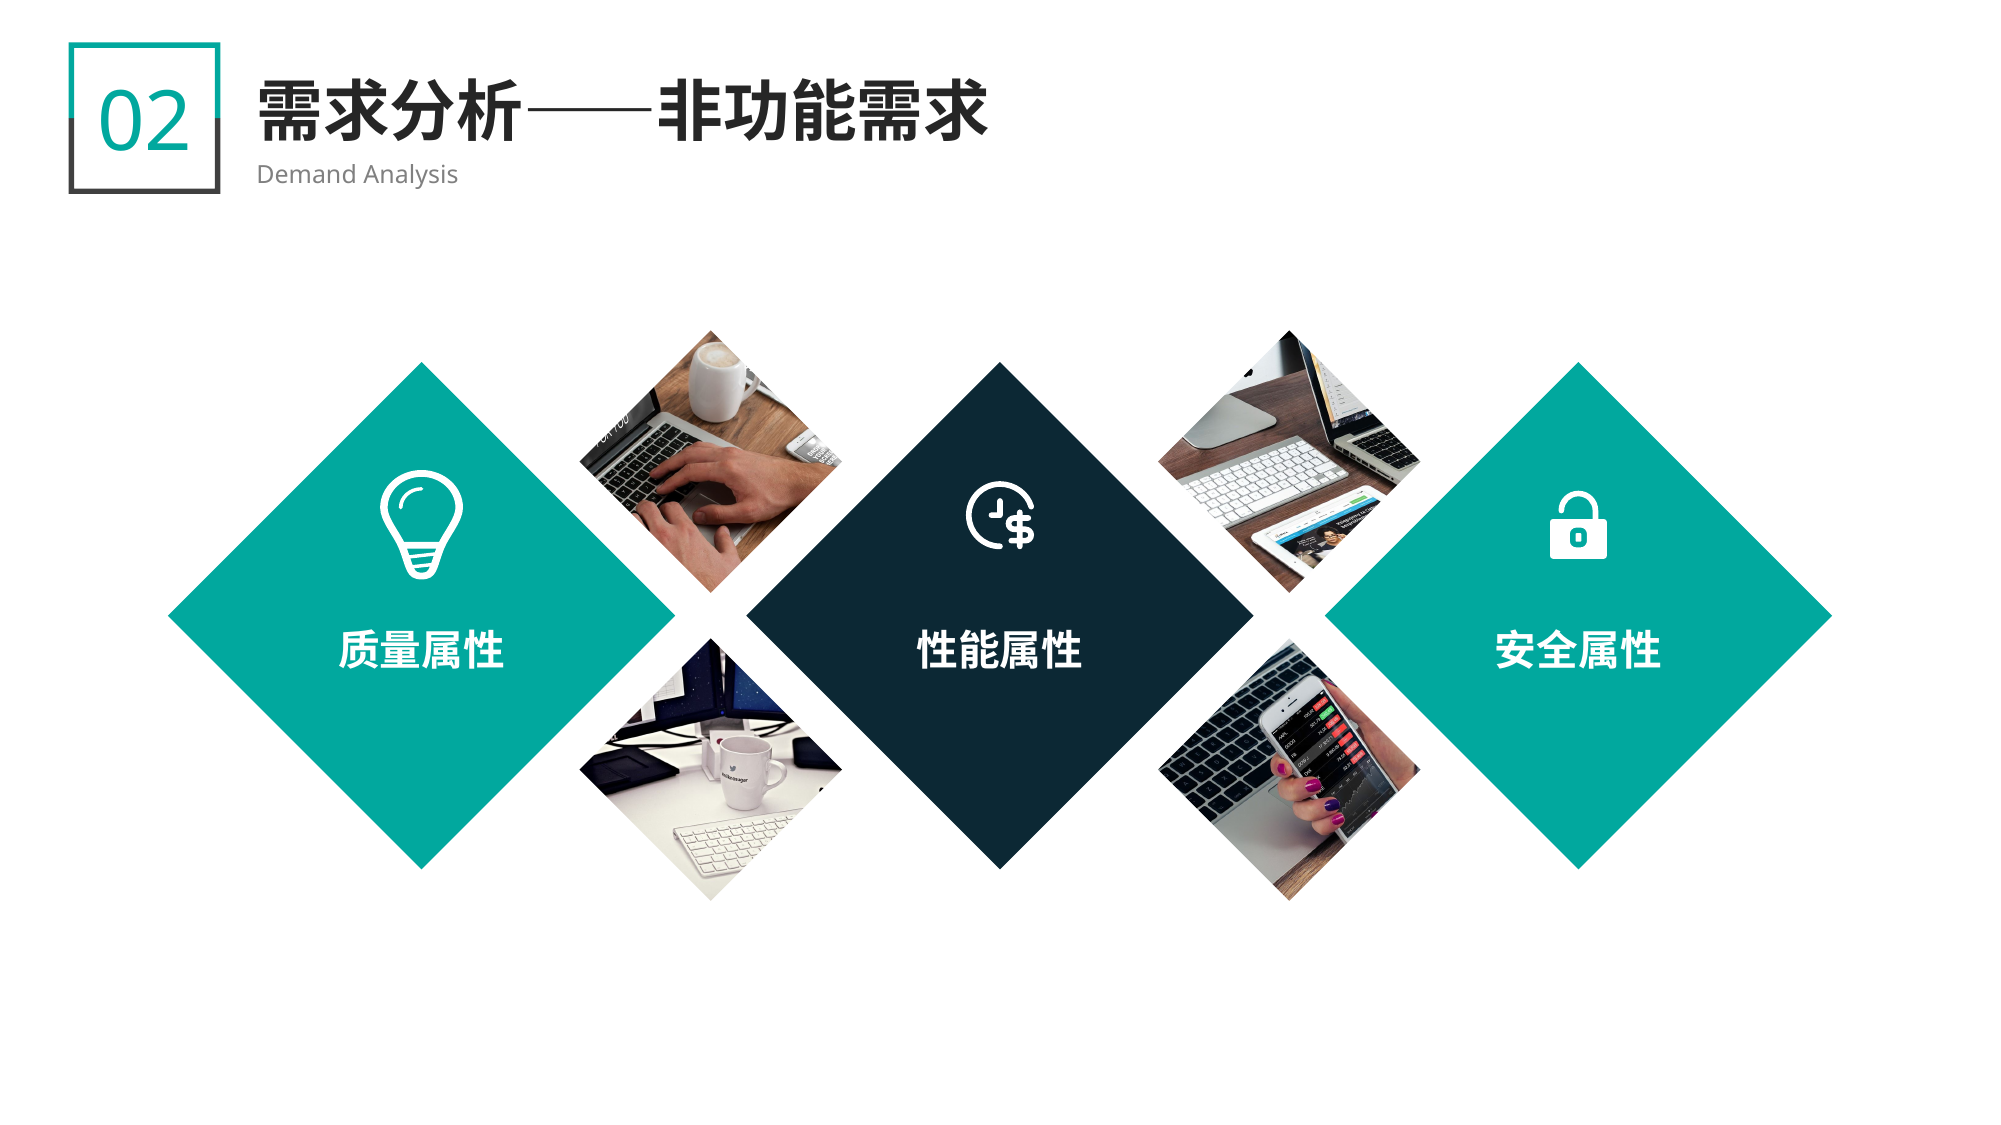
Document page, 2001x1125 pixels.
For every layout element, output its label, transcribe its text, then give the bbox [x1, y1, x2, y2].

text_box [231, 681, 612, 871]
text_box [578, 636, 844, 903]
text_box [1156, 328, 1422, 595]
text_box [380, 469, 463, 580]
text_box [1004, 508, 1036, 551]
text_box 质量属性 [179, 605, 664, 681]
text_box [1388, 681, 1769, 871]
text_box [1156, 636, 1422, 903]
text_box [578, 328, 844, 595]
text_box [1323, 360, 1834, 629]
text_box [1548, 489, 1608, 560]
text_box [68, 41, 221, 60]
text_box [68, 175, 221, 195]
text_box [166, 360, 677, 629]
text_box 02 [68, 60, 221, 175]
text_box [241, 60, 1091, 195]
text_box [964, 480, 1035, 551]
text_box [810, 681, 1190, 871]
text_box 性能属性 [758, 605, 1242, 681]
text_box 安全属性 [1336, 605, 1821, 681]
text_box [744, 360, 1256, 629]
